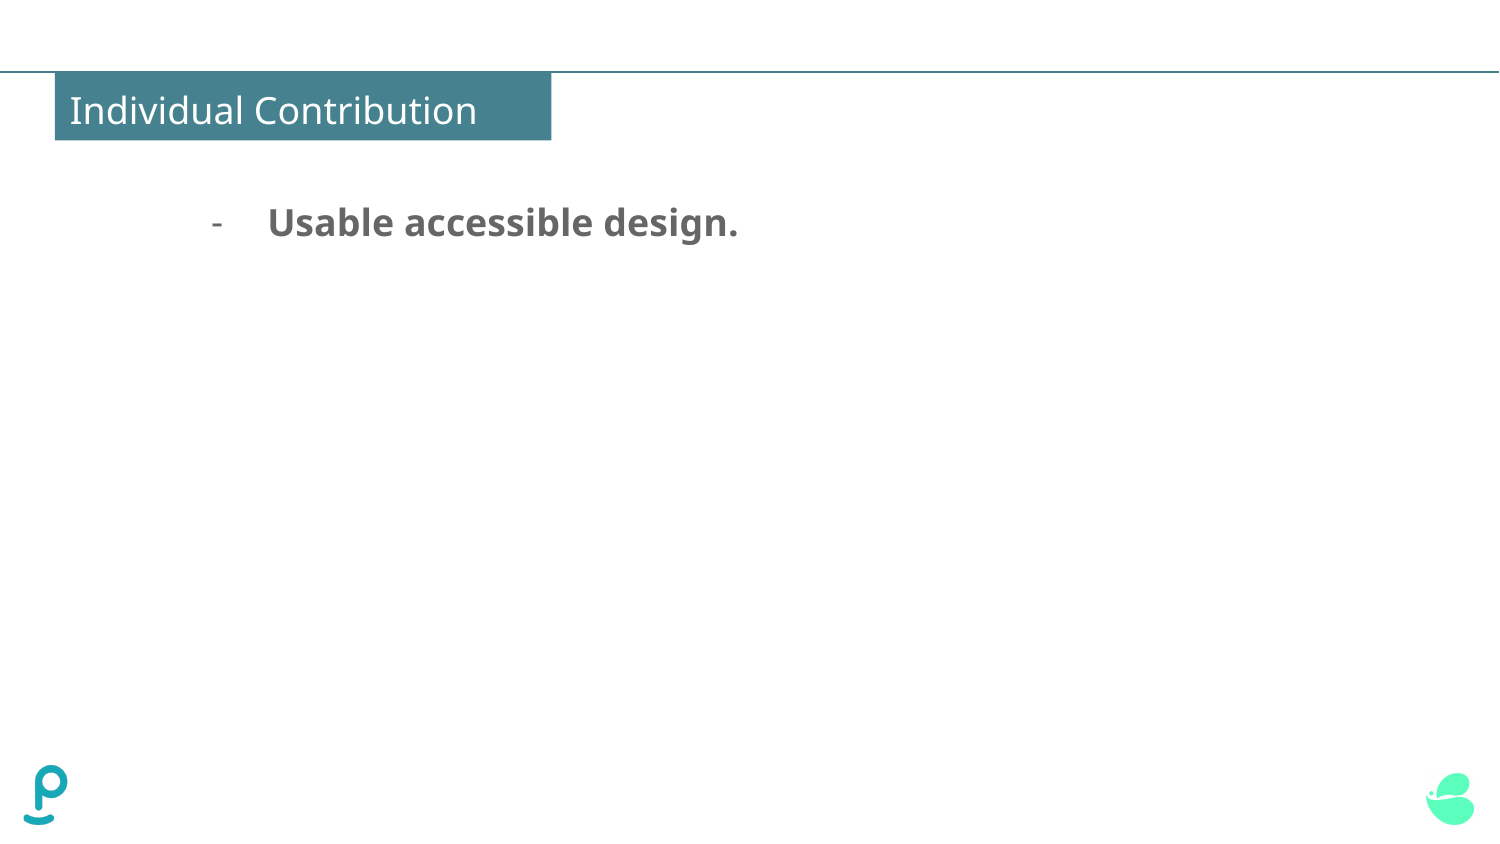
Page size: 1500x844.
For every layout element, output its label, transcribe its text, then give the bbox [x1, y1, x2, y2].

text_box [72, 154, 1468, 239]
picture [23, 765, 71, 825]
text_box Individual Contribution [54, 81, 552, 141]
picture [1425, 773, 1474, 825]
text_box Usable accessible design. [177, 183, 1258, 265]
